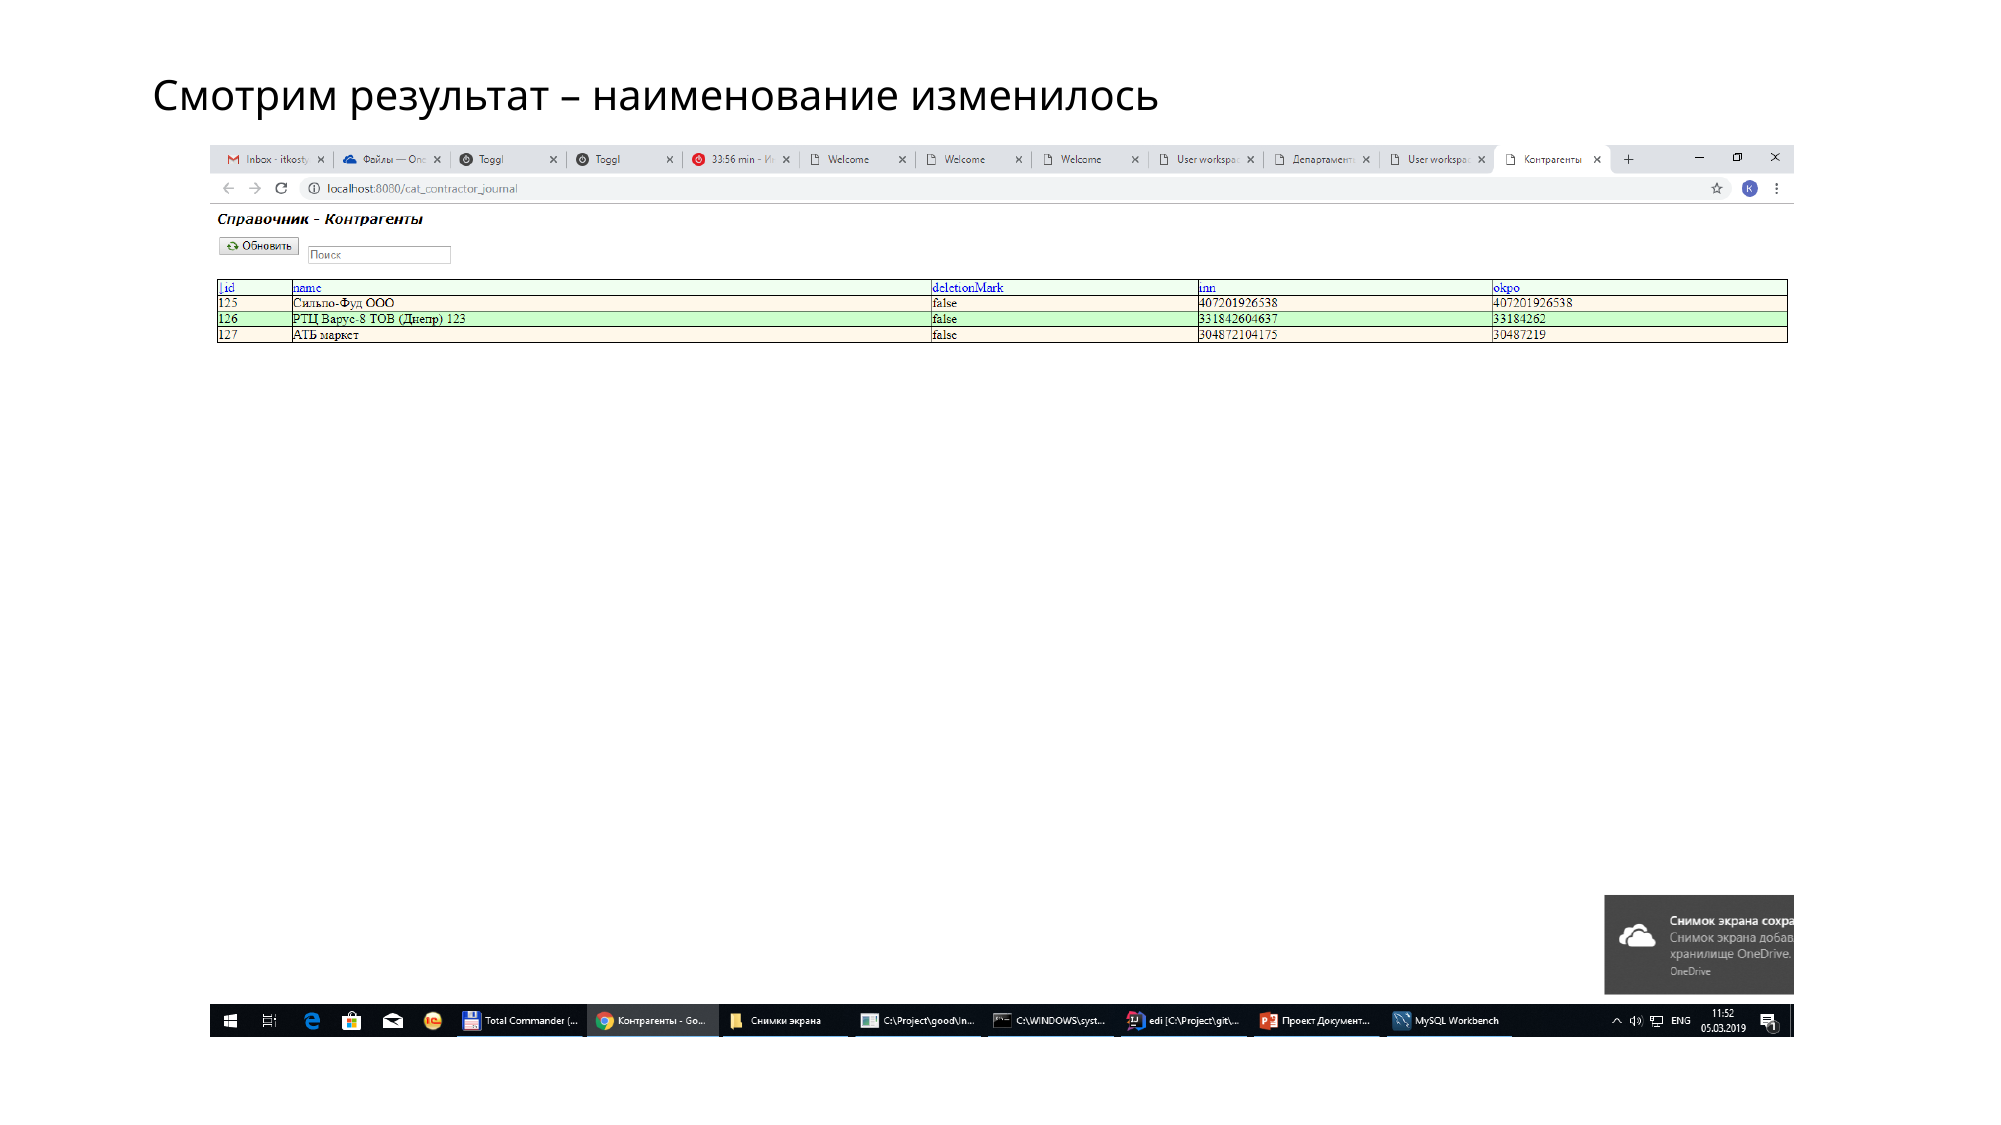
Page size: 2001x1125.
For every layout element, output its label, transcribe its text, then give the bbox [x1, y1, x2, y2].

title Смотрим результат – наименование изменилось [137, 59, 1863, 134]
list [210, 145, 1795, 1037]
